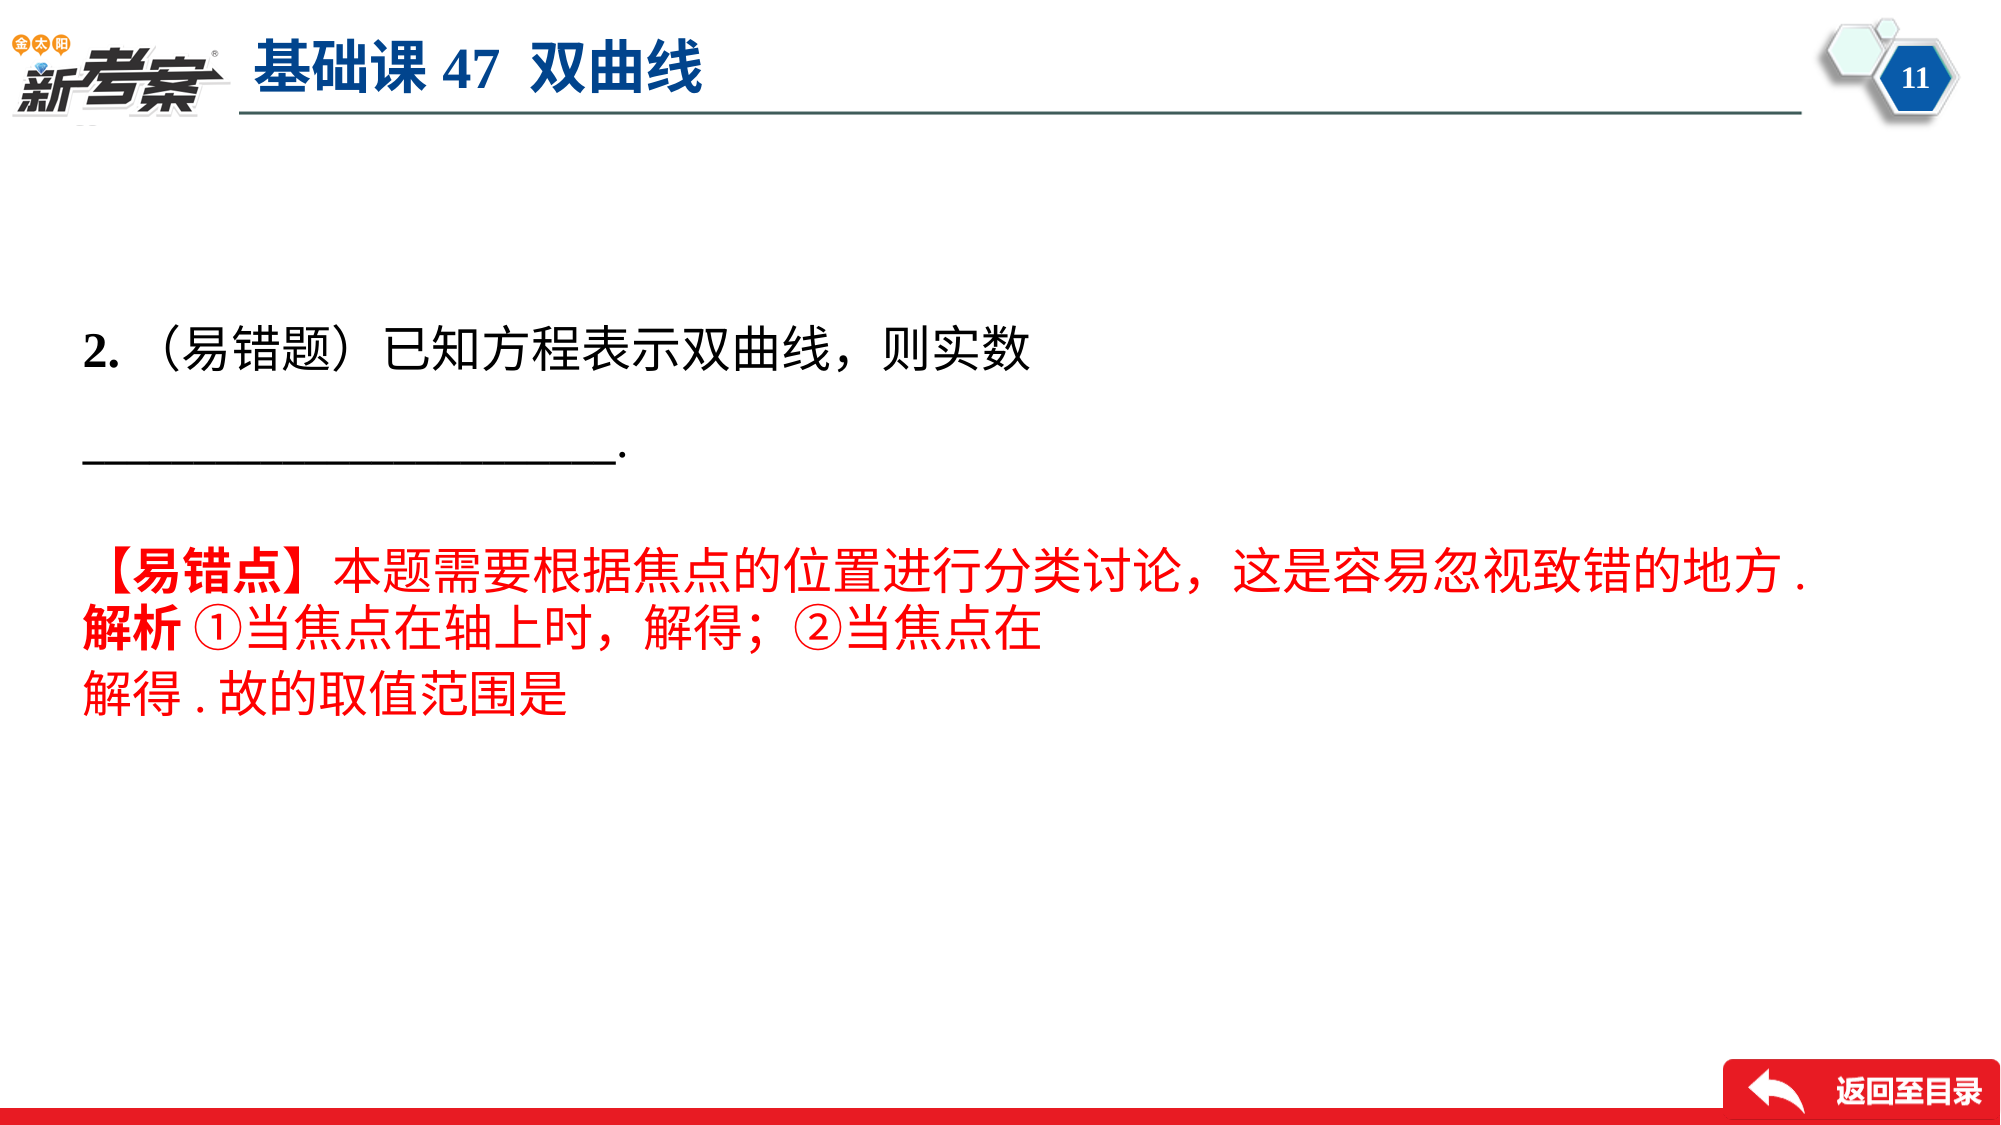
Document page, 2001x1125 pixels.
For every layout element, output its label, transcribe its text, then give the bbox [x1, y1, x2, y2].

text_box 【易错点】本题需要根据焦点的位置进行分类讨论，这是容易忽视致错的地方. [82, 509, 1917, 590]
picture [0, 0, 2001, 1125]
